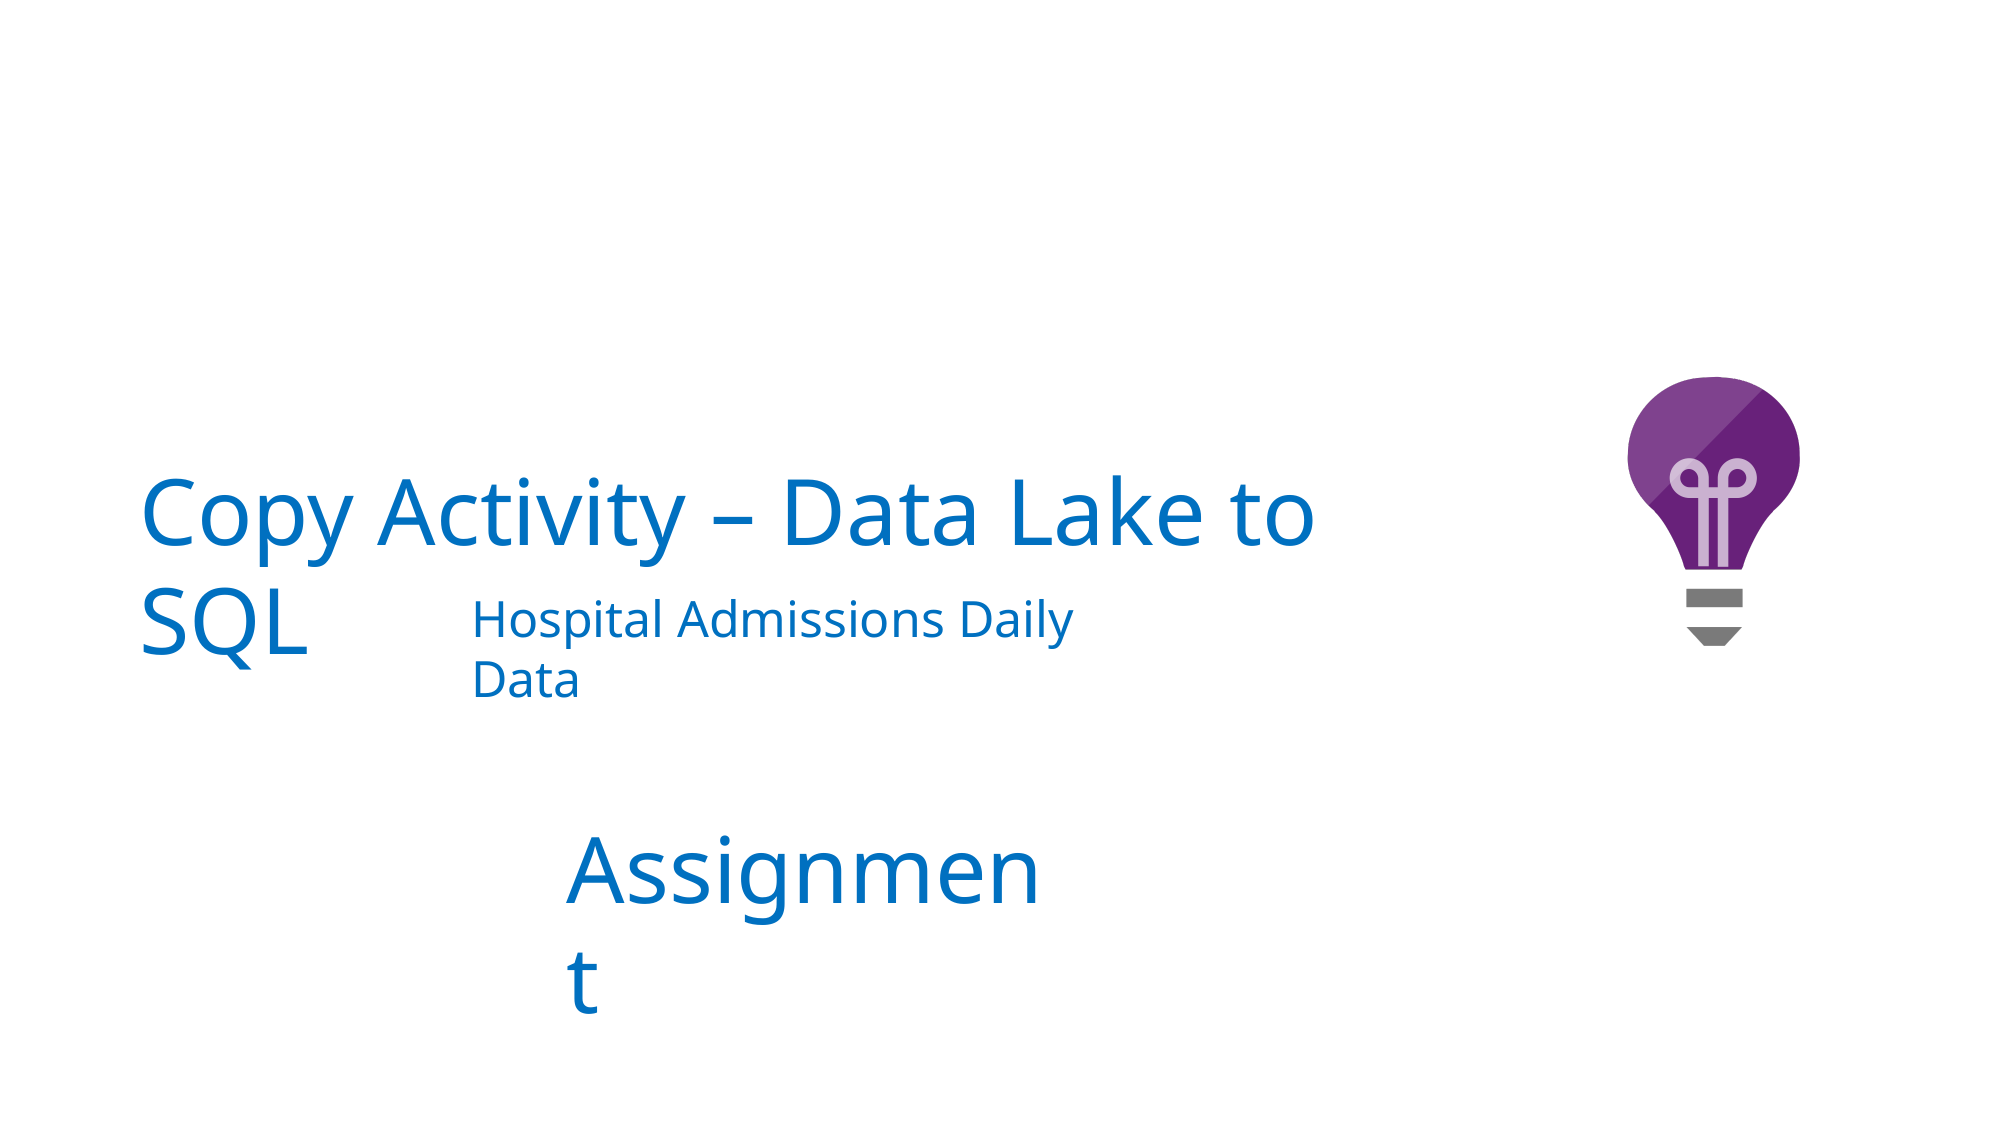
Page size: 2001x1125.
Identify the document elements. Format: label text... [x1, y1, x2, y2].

text_box Hospital Admissions Daily Data [469, 585, 1167, 708]
title Copy Activity – Data Lake to SQL [137, 451, 1498, 674]
text_box Assignment [564, 809, 1049, 1032]
picture [1626, 376, 1802, 646]
